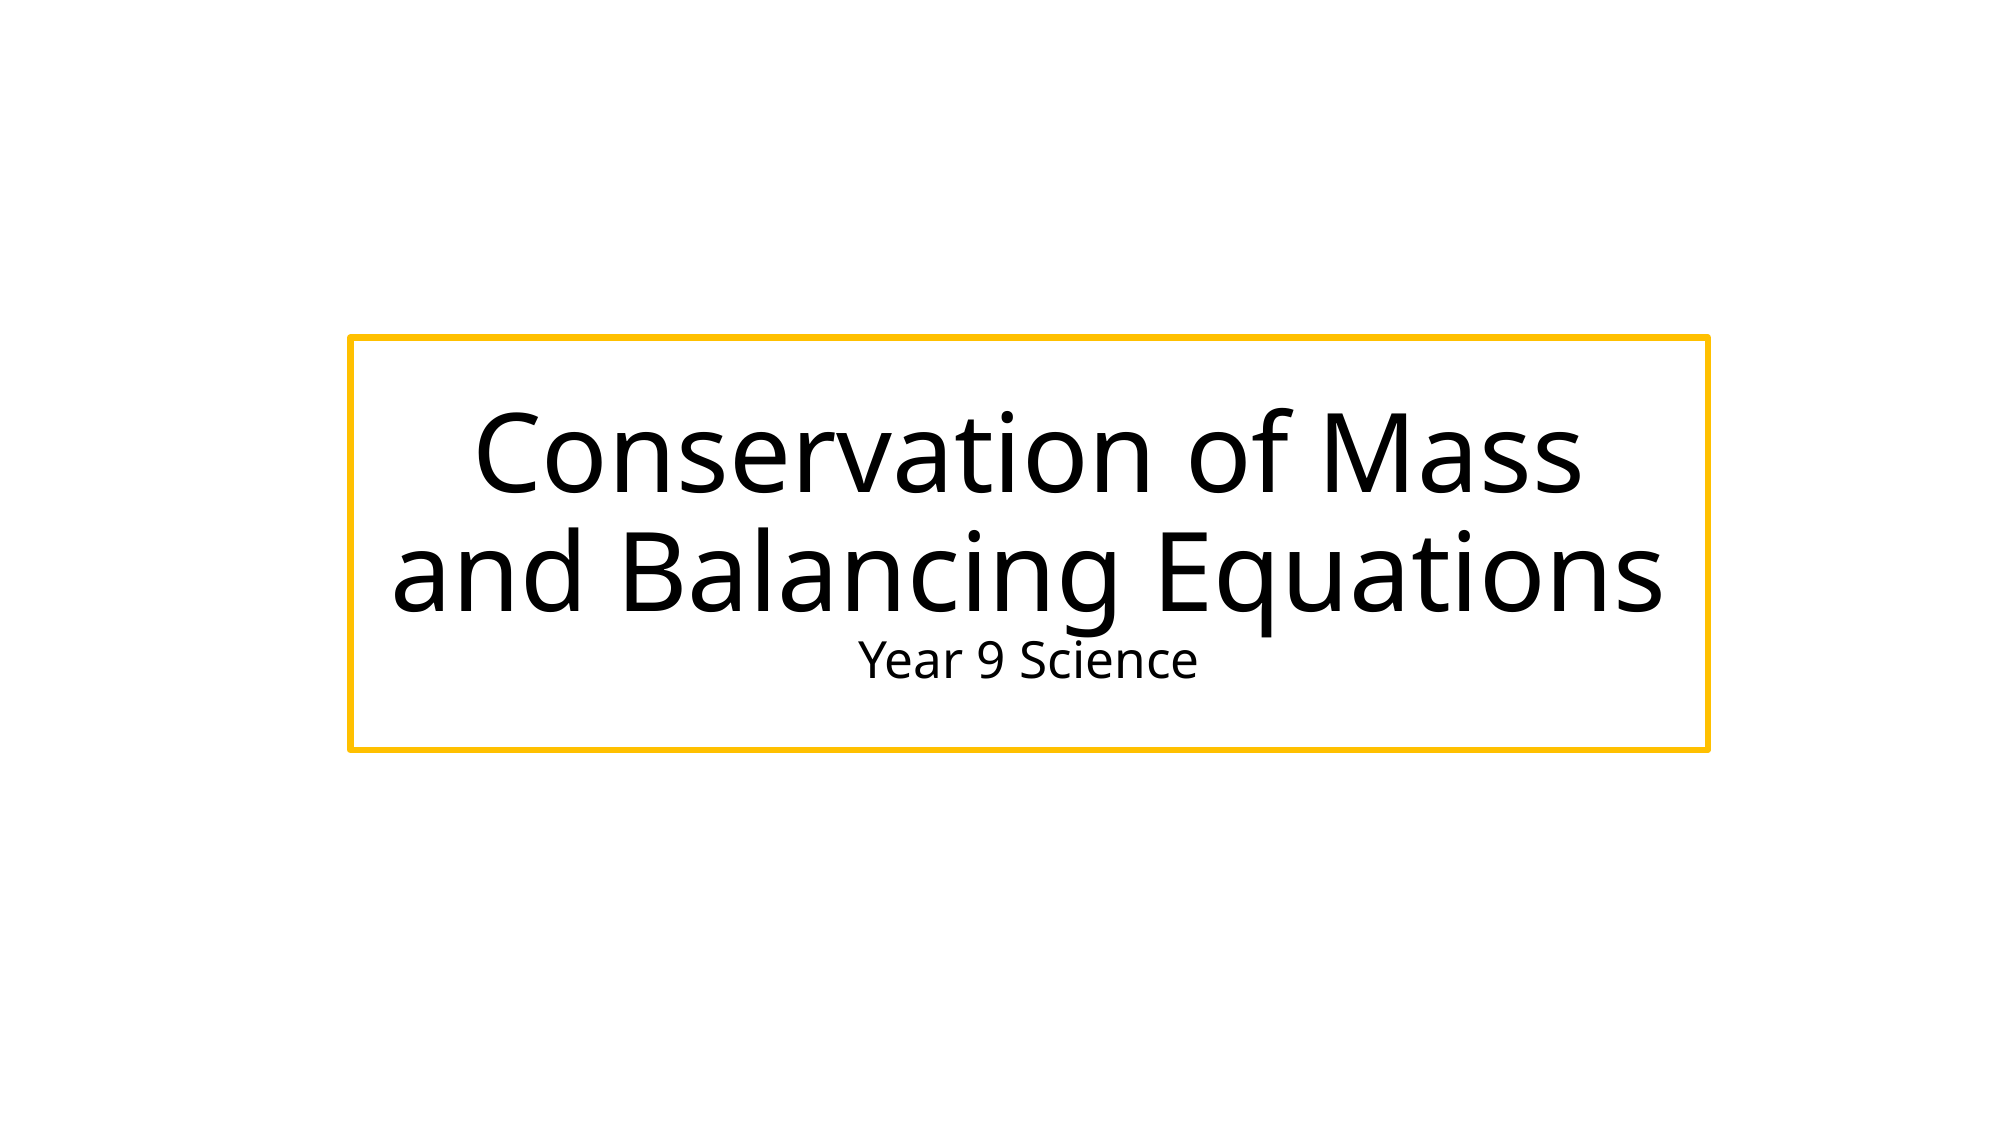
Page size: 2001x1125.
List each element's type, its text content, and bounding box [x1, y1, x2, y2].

title Conservation of Mass and Balancing Equations Year 9 Science [350, 337, 1708, 750]
